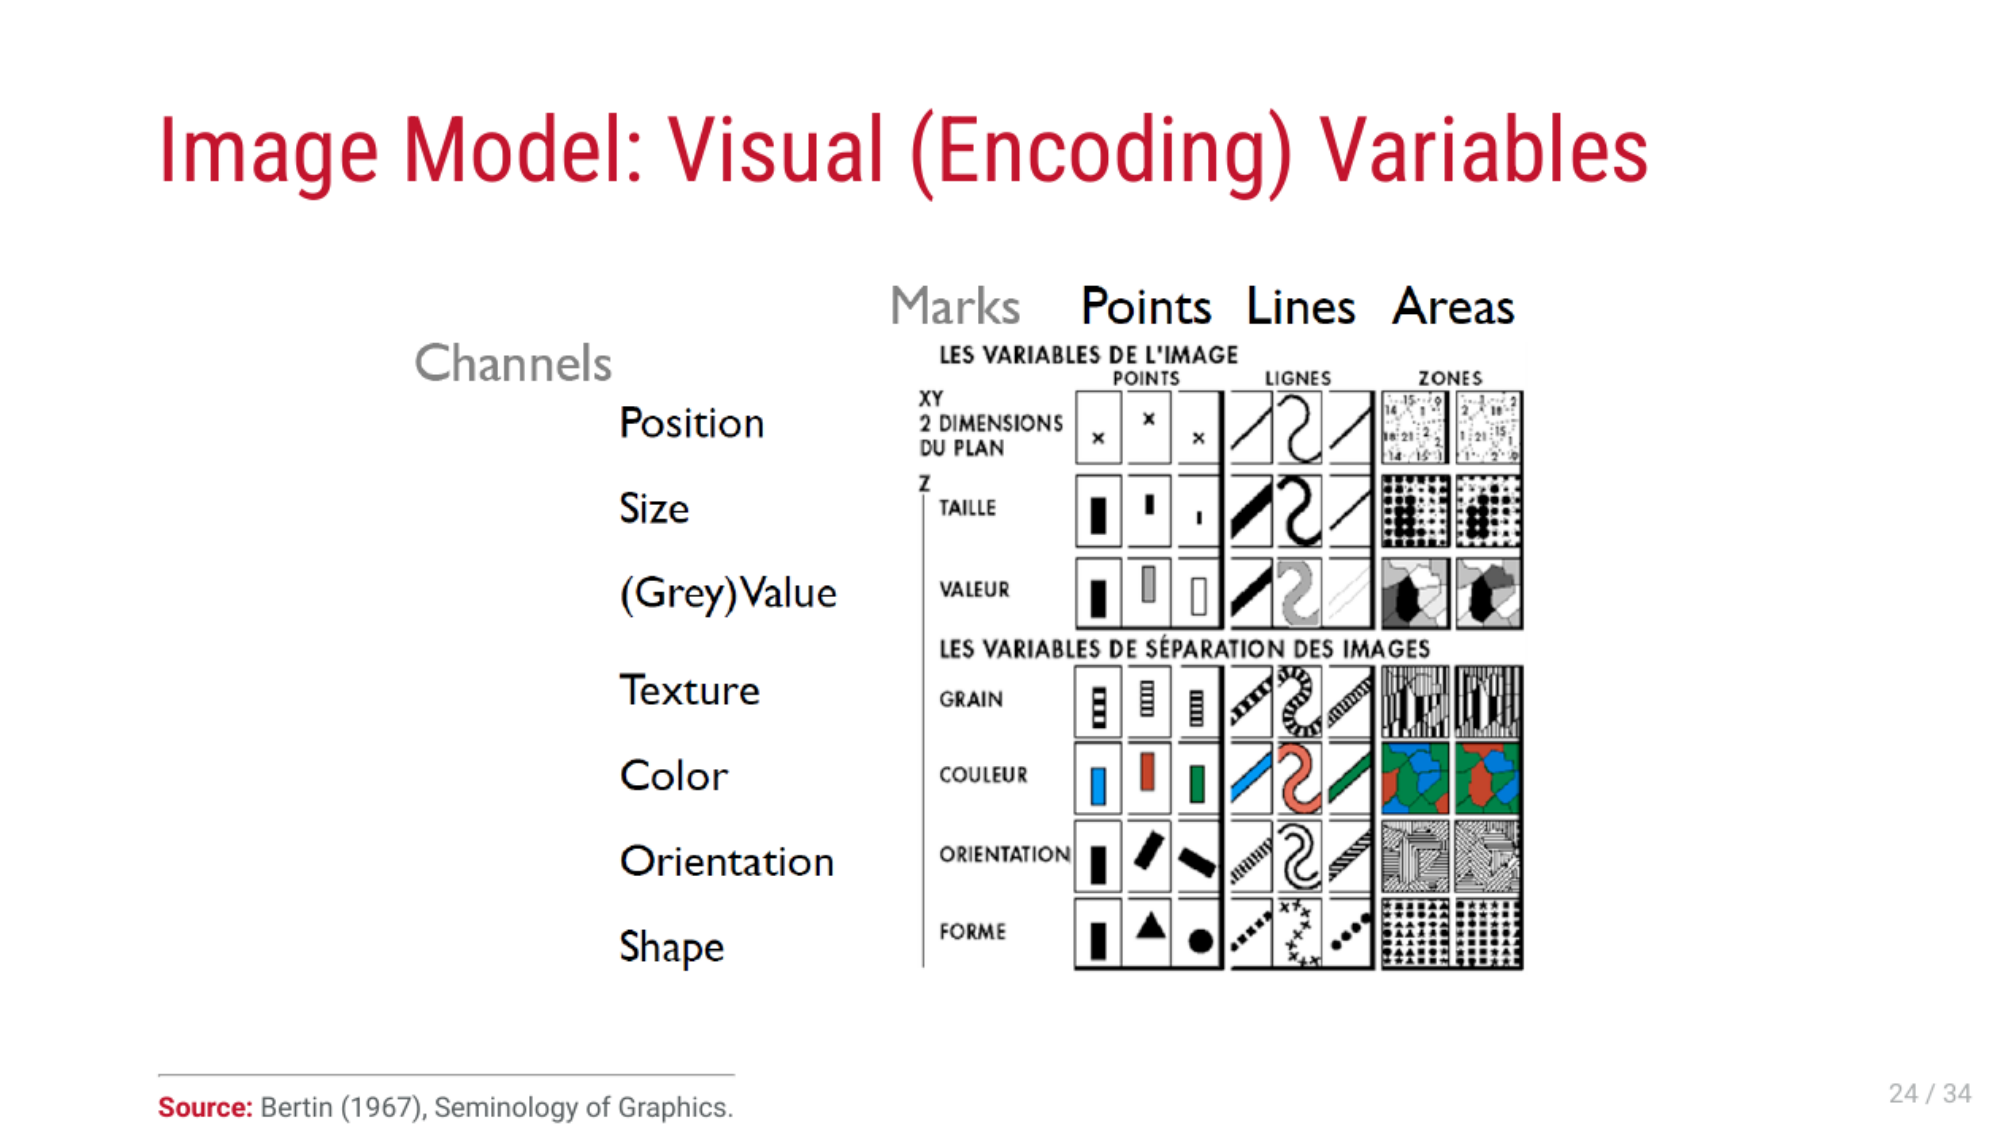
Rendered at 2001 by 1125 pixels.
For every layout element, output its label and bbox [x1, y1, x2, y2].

list [0, 0, 2000, 1125]
